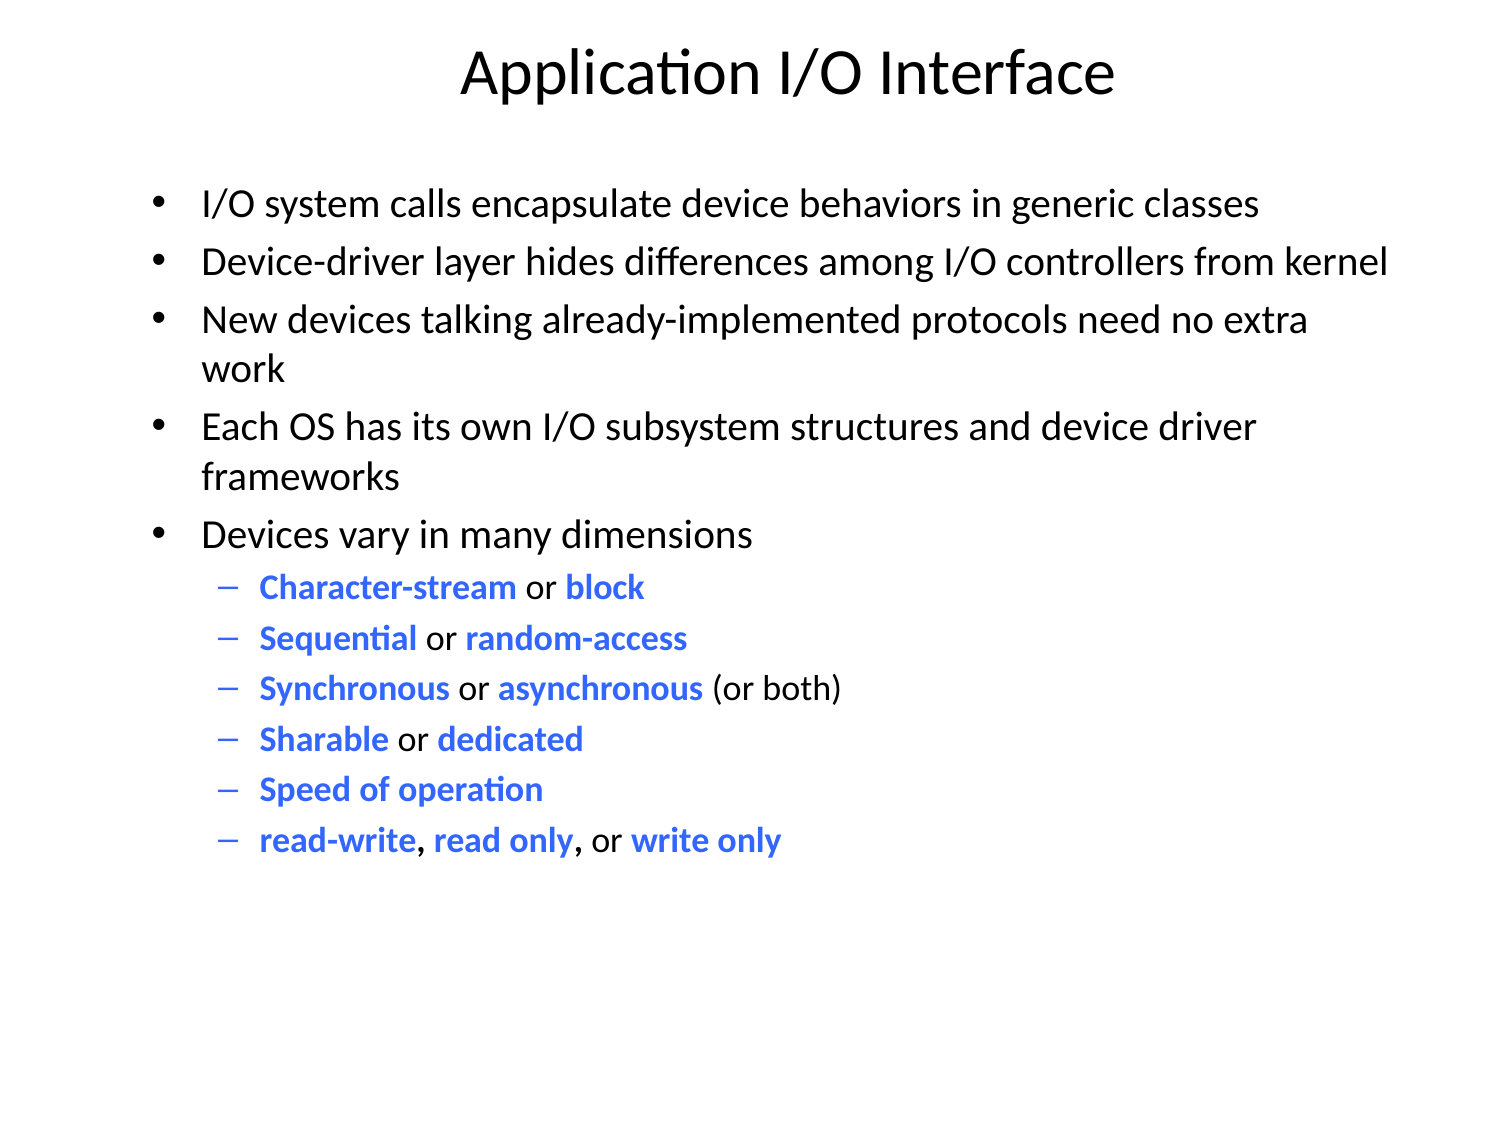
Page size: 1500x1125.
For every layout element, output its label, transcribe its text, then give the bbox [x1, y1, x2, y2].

title Application I/O Interface [153, 20, 1425, 116]
list I/O system calls encapsulate device behaviors in generic classes Device-driver layer hides differences among I/O controllers from kernel New devices talking already-implemented protocols need no extra work Each OS has its own I/O subsystem structures and device driver frameworks Devices vary in many dimensions Character-stream or block Sequential or random-access Synchronous or asynchronous (or both) Sharable or dedicated Speed of operation read-write, read only, or write only [136, 168, 1406, 912]
